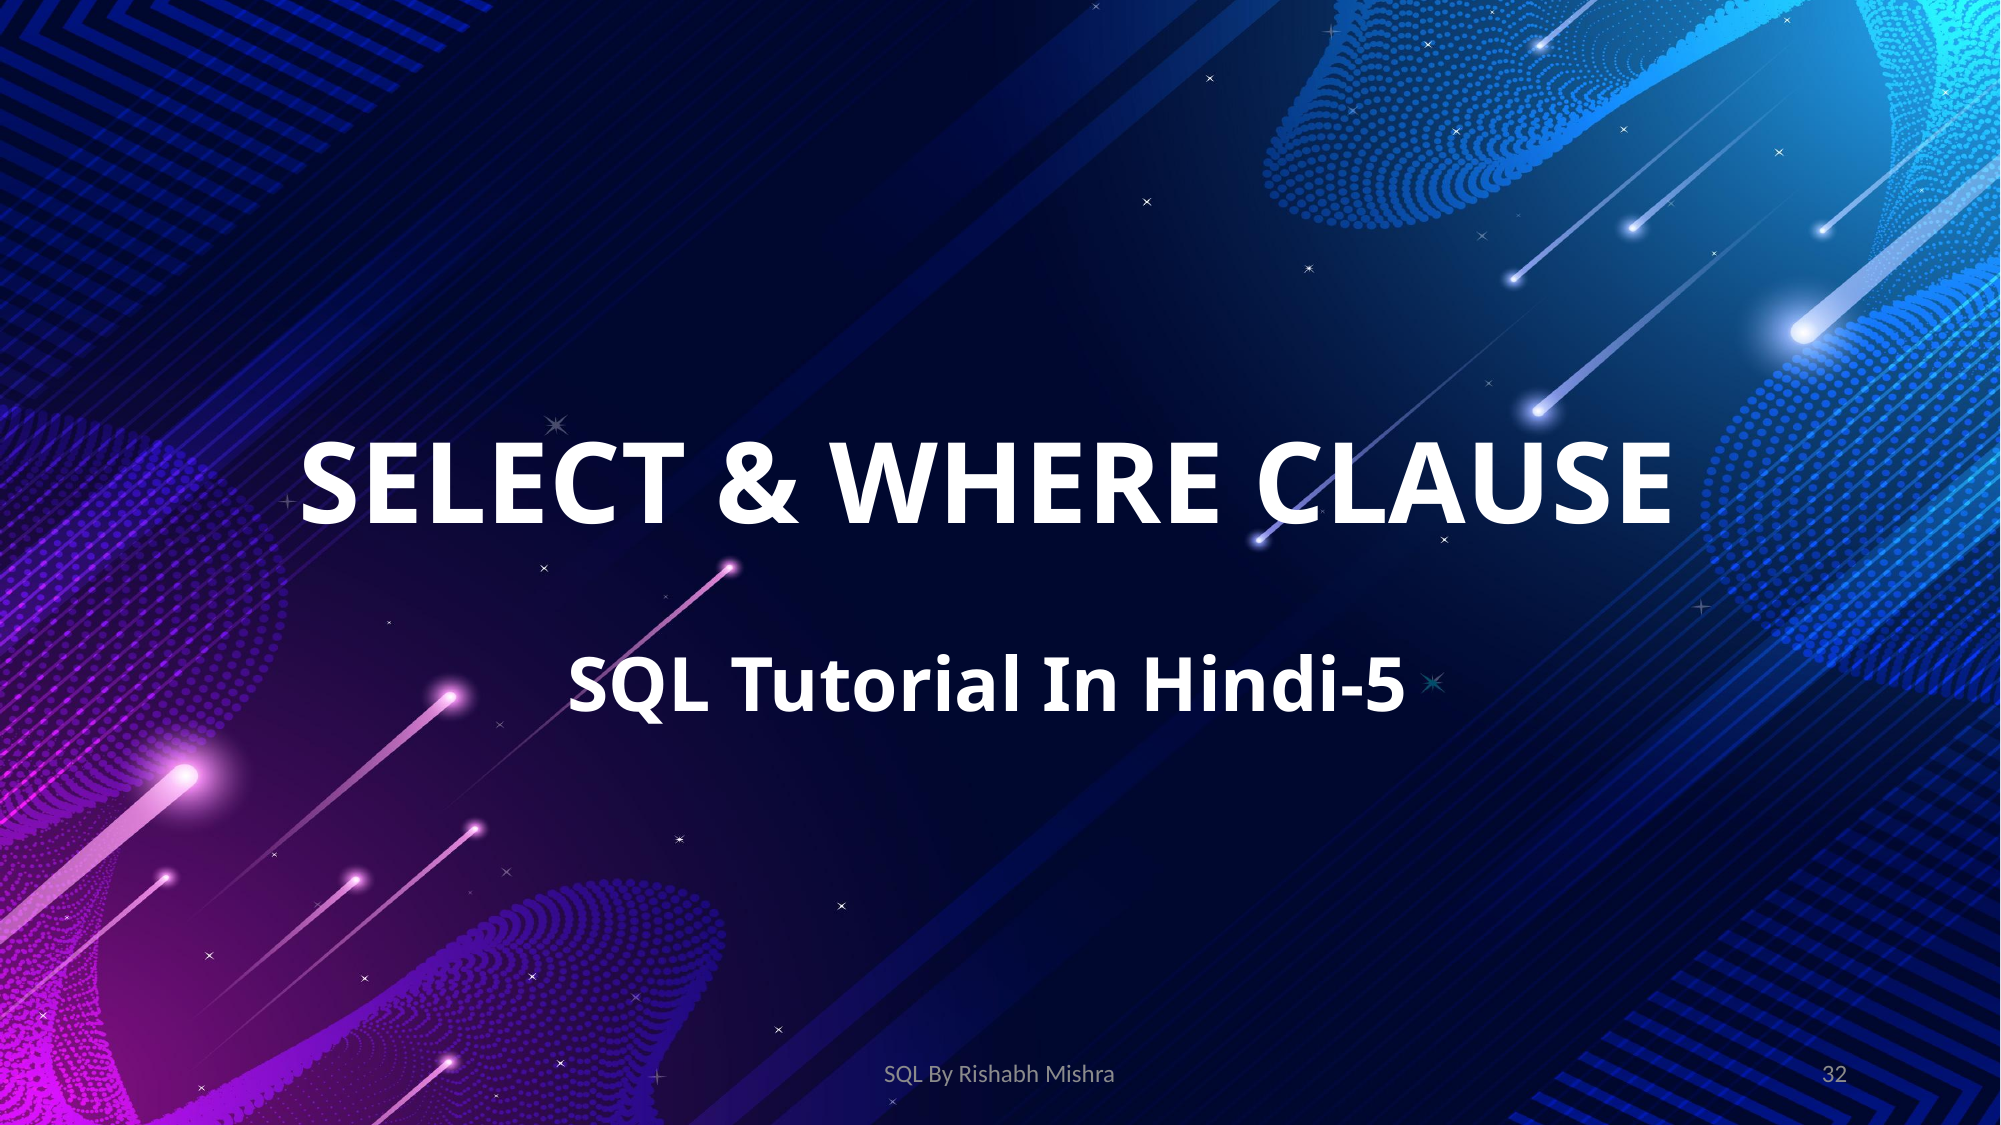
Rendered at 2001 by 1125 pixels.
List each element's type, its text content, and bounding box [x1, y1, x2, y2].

footer SQL By Rishabh Mishra [662, 1042, 1338, 1103]
title SELECT & WHERE CLAUSE SQL Tutorial In Hindi-5 [113, 313, 1863, 931]
slide_number 32 [1412, 1042, 1863, 1103]
picture [0, 0, 2001, 1125]
